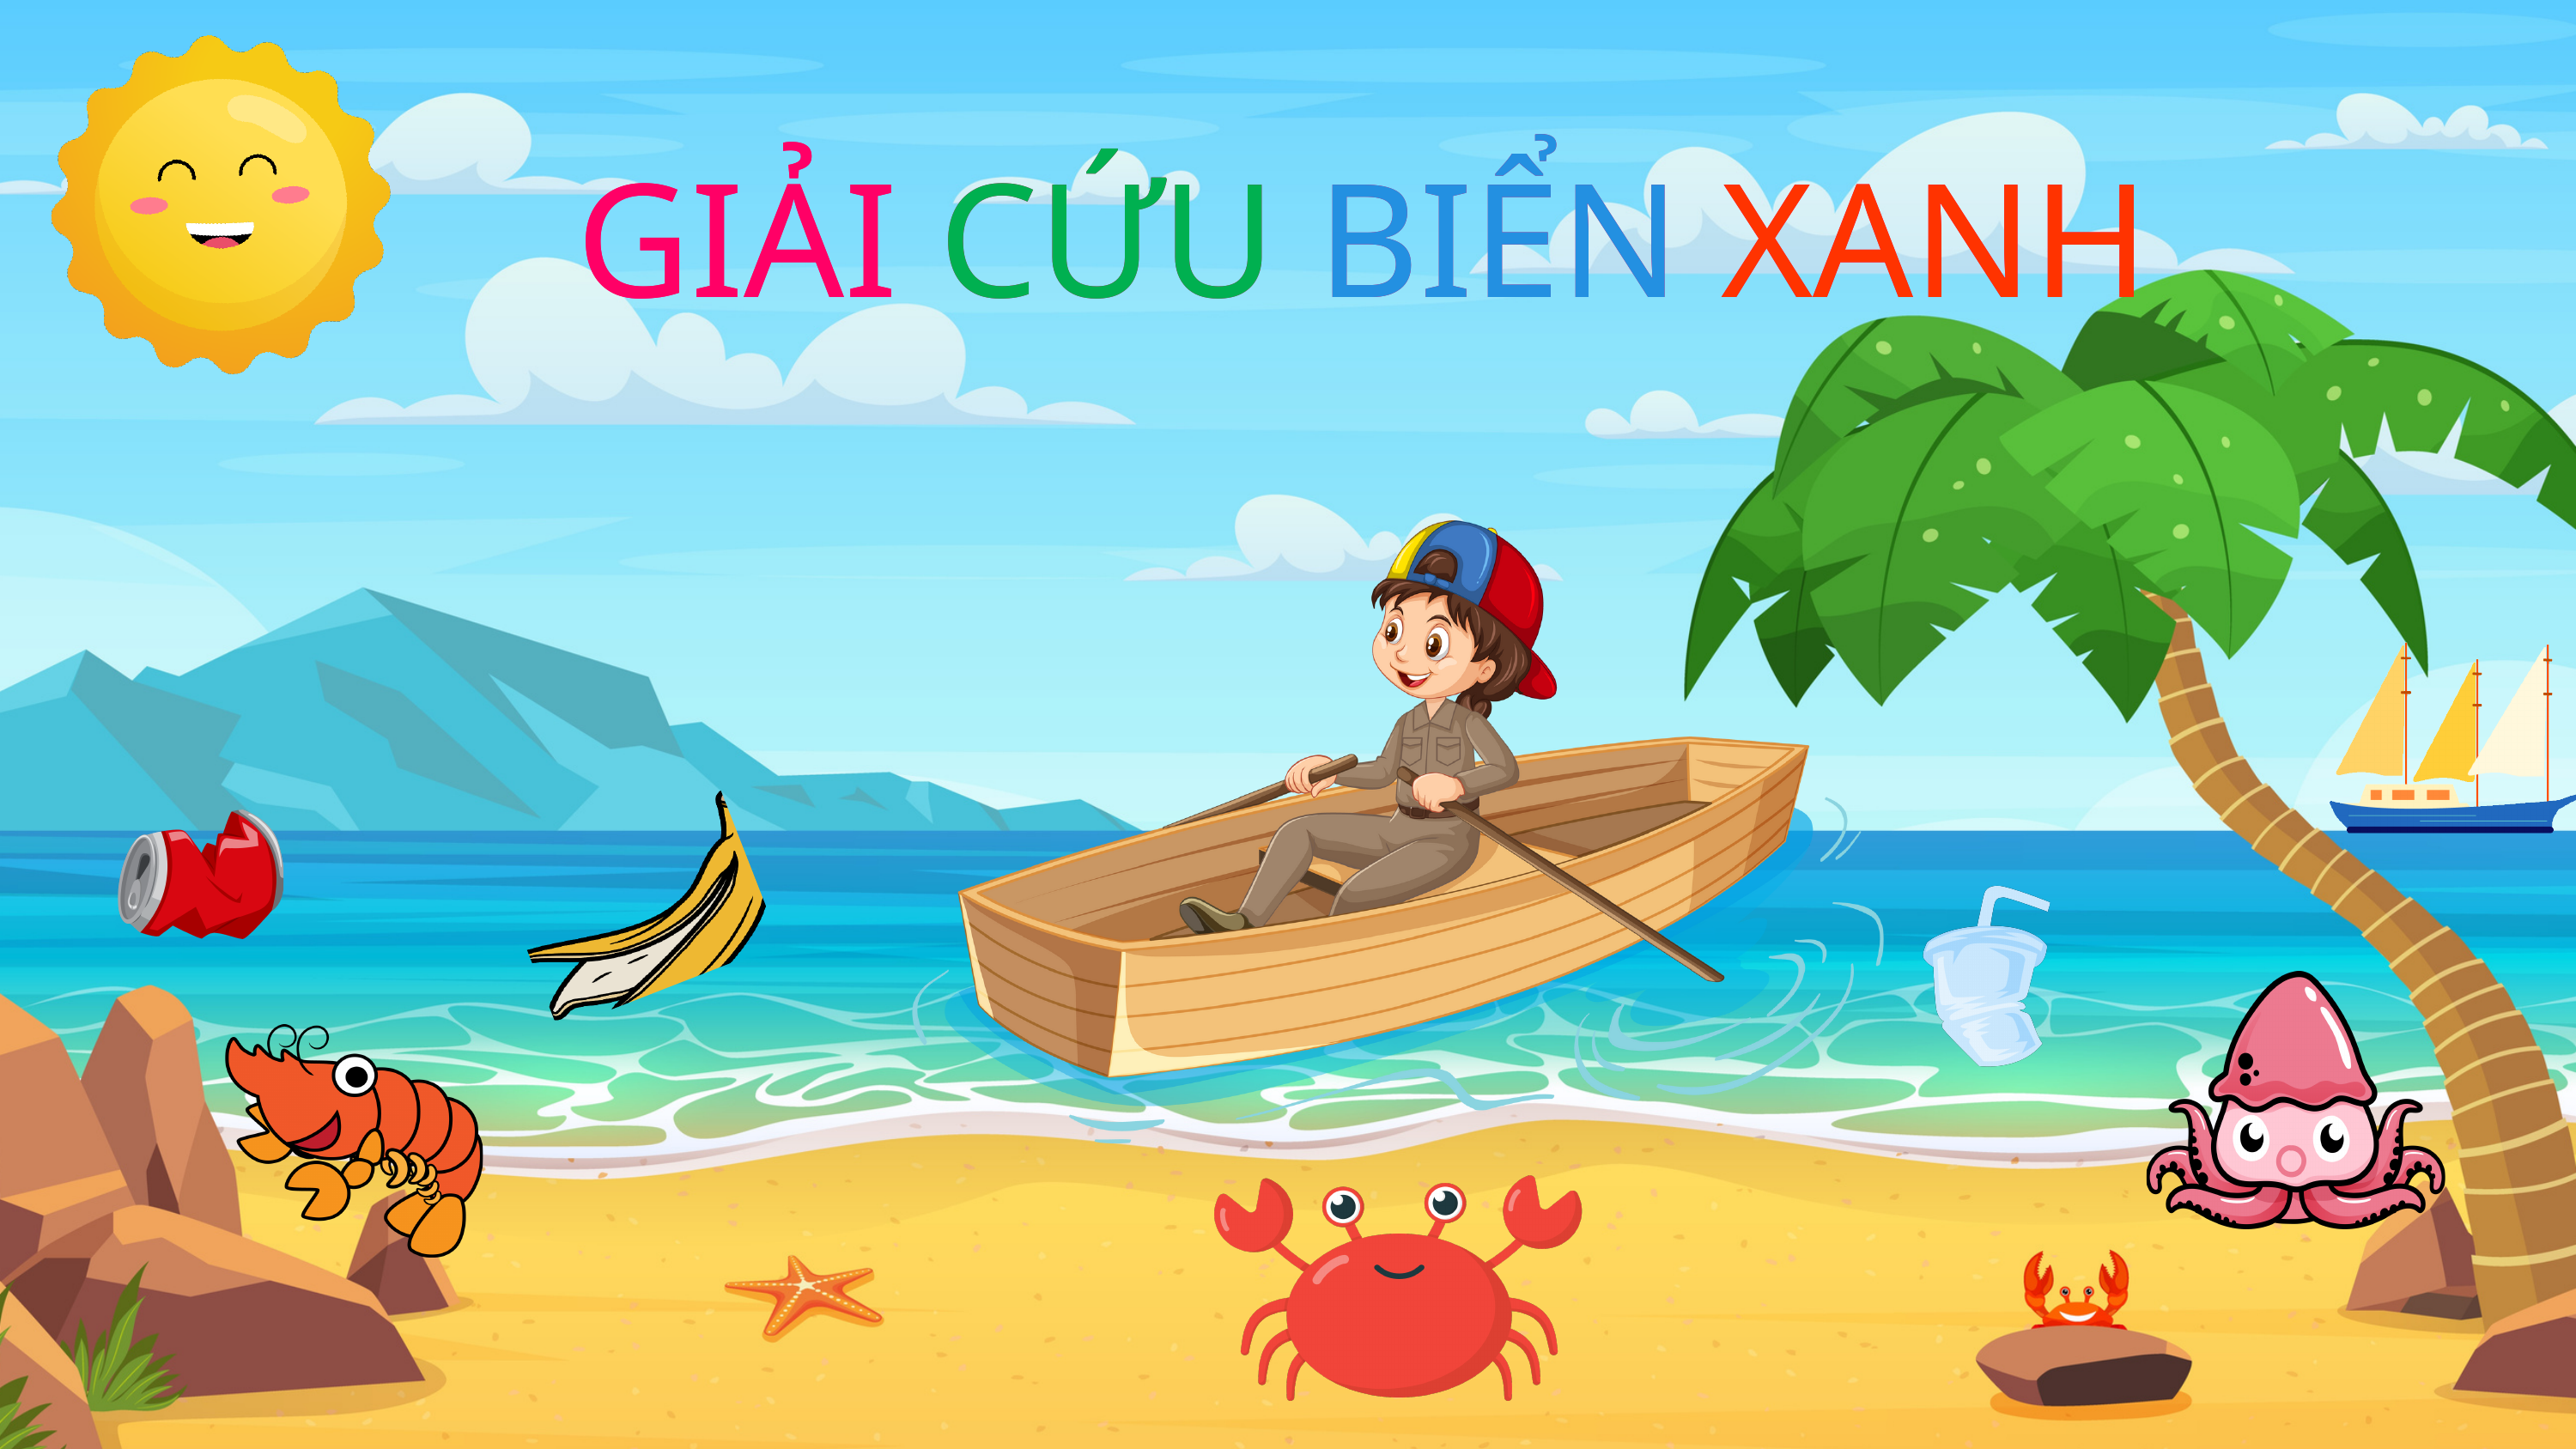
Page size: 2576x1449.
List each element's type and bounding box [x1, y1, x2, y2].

text_box [2146, 971, 2445, 1229]
picture [2329, 638, 2576, 836]
picture [21, 6, 420, 403]
text_box [0, 0, 2576, 1449]
text_box [418, 133, 2308, 338]
text_box [1921, 885, 2050, 1072]
text_box [118, 809, 284, 939]
text_box [912, 520, 1884, 1143]
text_box [1212, 1174, 1583, 1401]
text_box [494, 778, 781, 1031]
text_box [225, 1024, 483, 1258]
